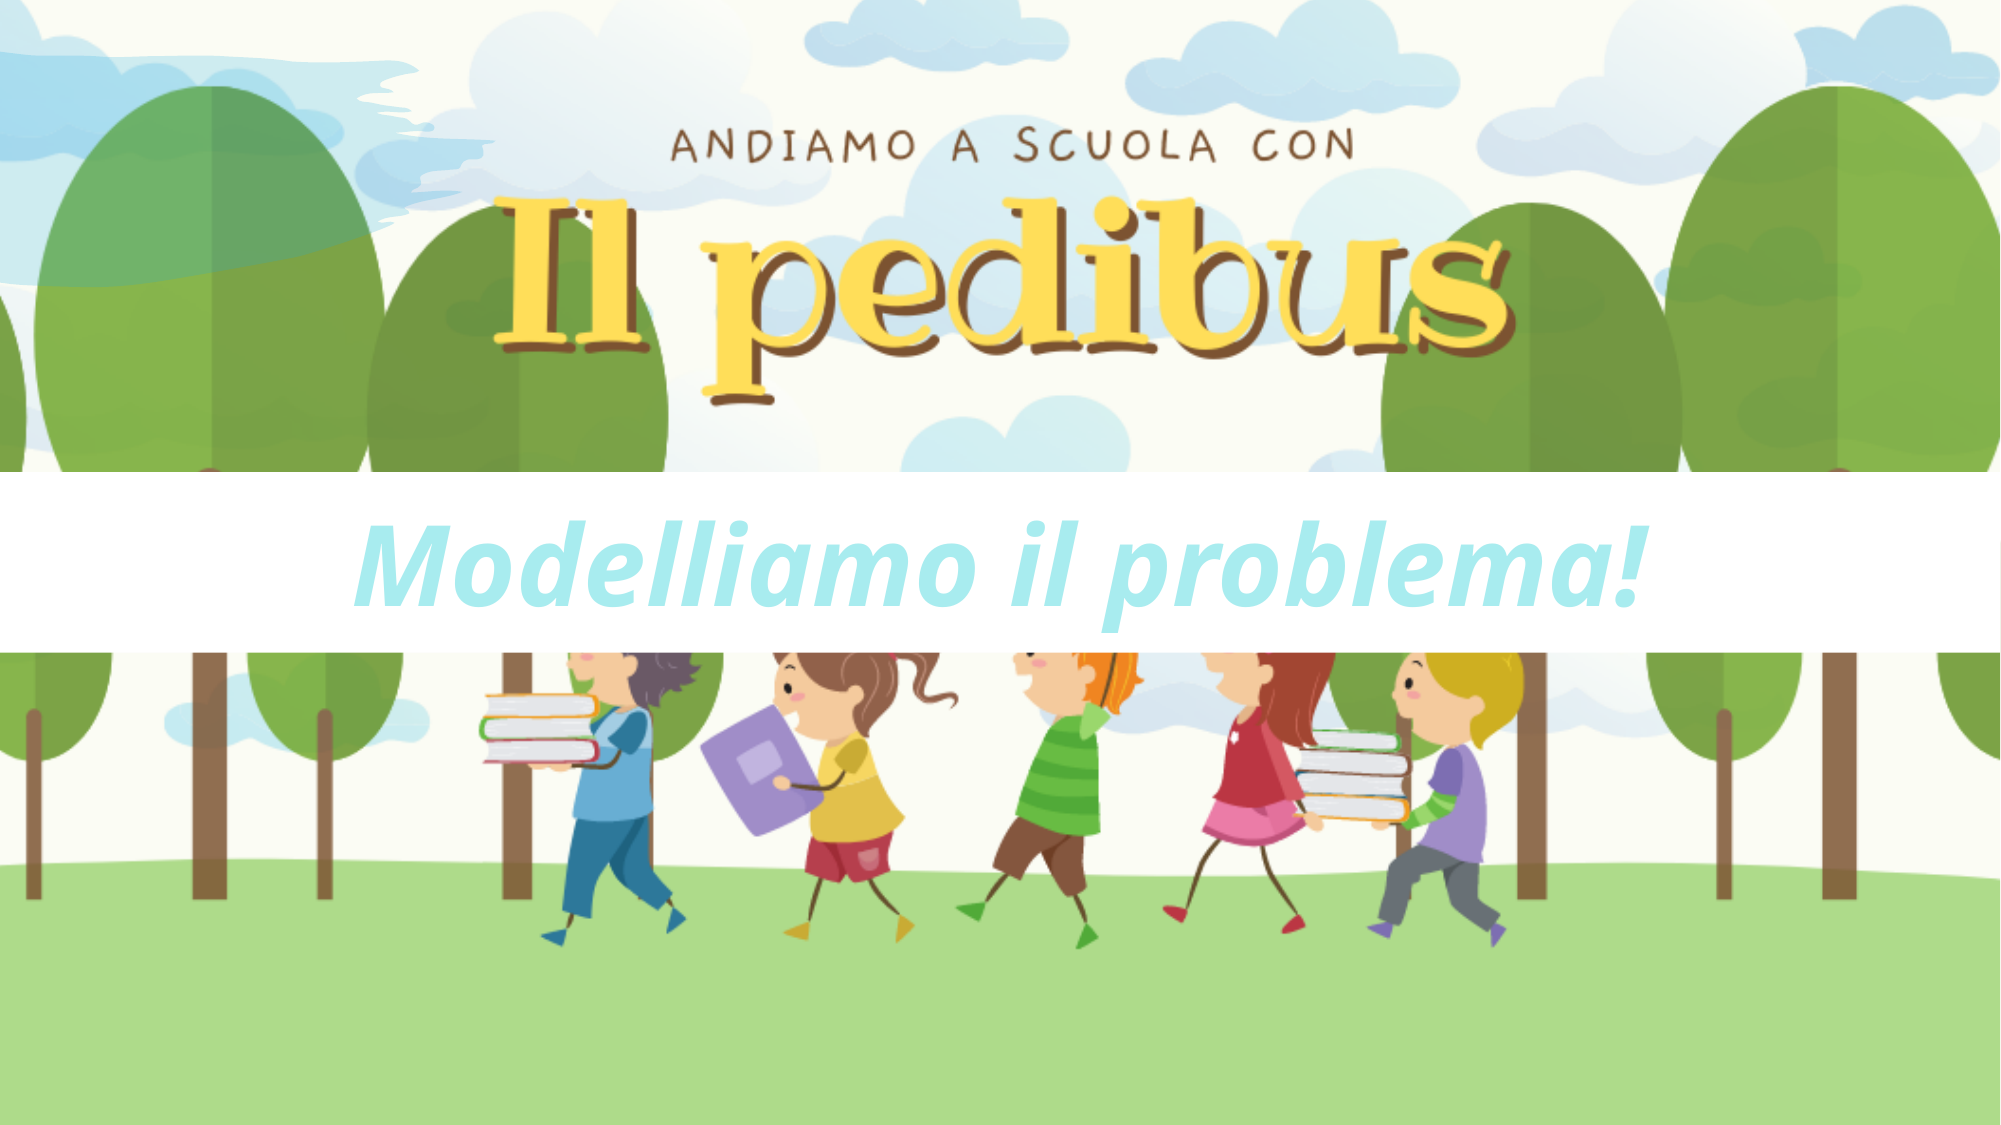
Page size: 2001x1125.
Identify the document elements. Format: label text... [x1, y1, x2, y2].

picture [0, 0, 2001, 1125]
text_box Modelliamo il problema! [336, 486, 1663, 637]
text_box [0, 471, 2000, 654]
